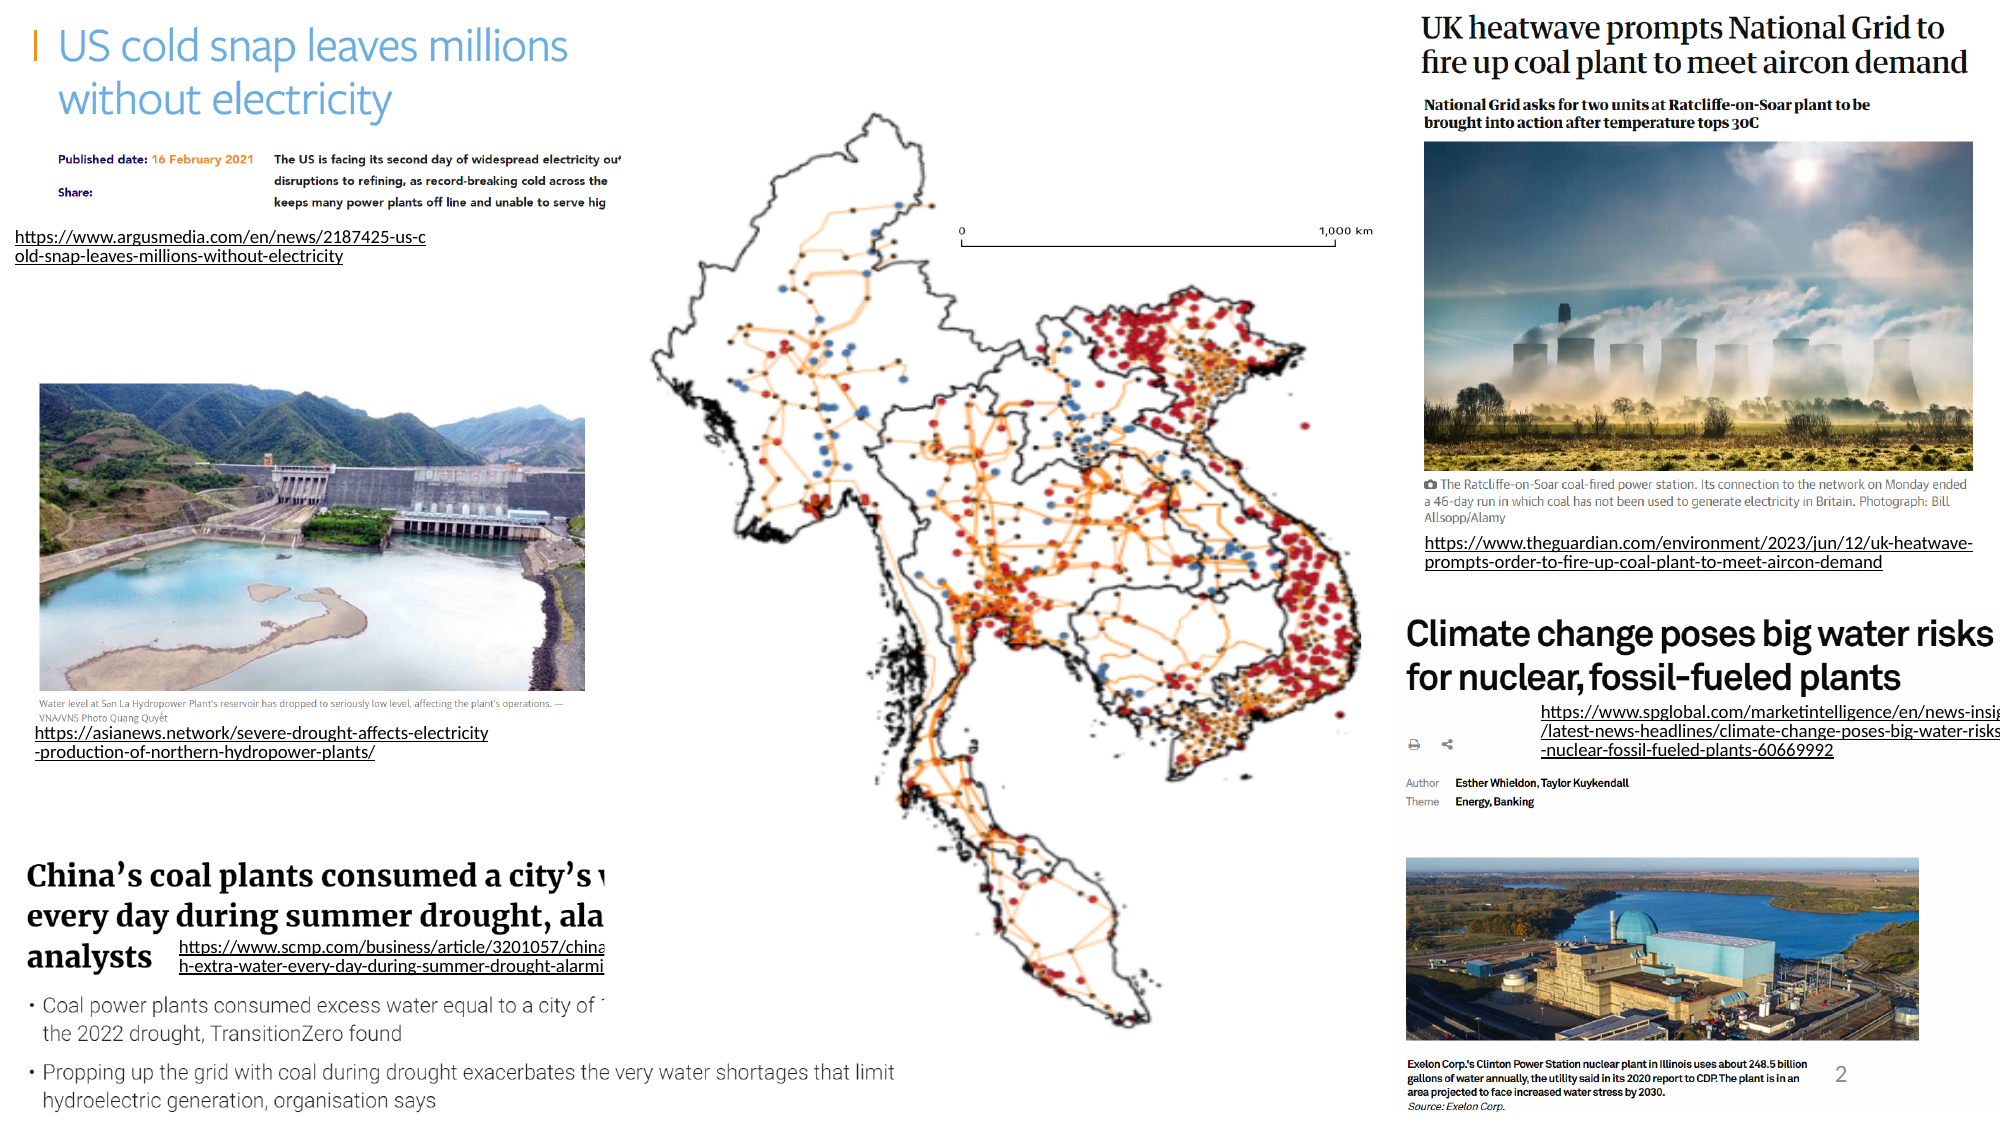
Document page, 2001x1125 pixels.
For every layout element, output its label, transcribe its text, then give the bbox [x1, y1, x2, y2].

picture [1379, 596, 1997, 1113]
picture [6, 839, 928, 1122]
picture [37, 381, 587, 728]
picture [23, 22, 715, 221]
text_box https://asianews.network/severe-drought-affects-electricity-production-of-northern-hydropower-plants/ [19, 713, 504, 774]
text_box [604, 94, 1379, 1043]
text_box https://www.theguardian.com/environment/2023/jun/12/uk-heatwave-prompts-order-to-fire-up-coal-plant-to-meet-aircon-demand [1409, 523, 1992, 584]
text_box https://www.argusmedia.com/en/news/2187425-us-cold-snap-leaves-millions-without-electricity [0, 217, 445, 278]
picture [1413, 9, 1984, 526]
